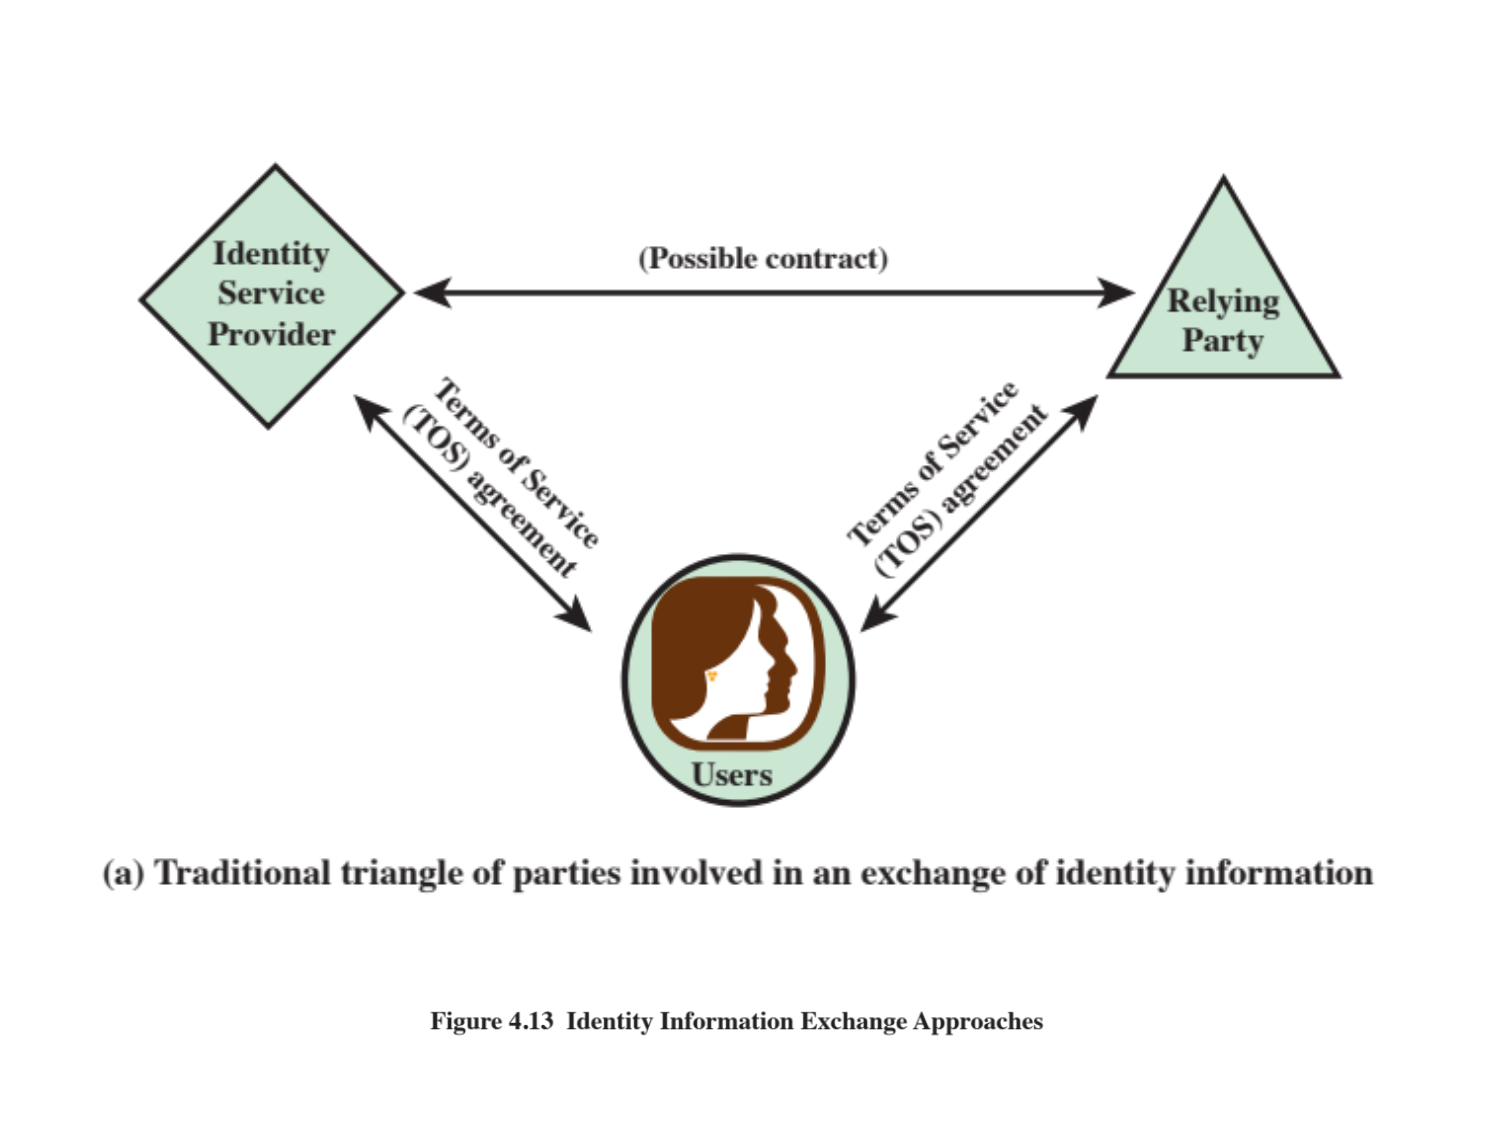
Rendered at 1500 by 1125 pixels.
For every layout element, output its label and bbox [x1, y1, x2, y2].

picture [52, 101, 1459, 1065]
